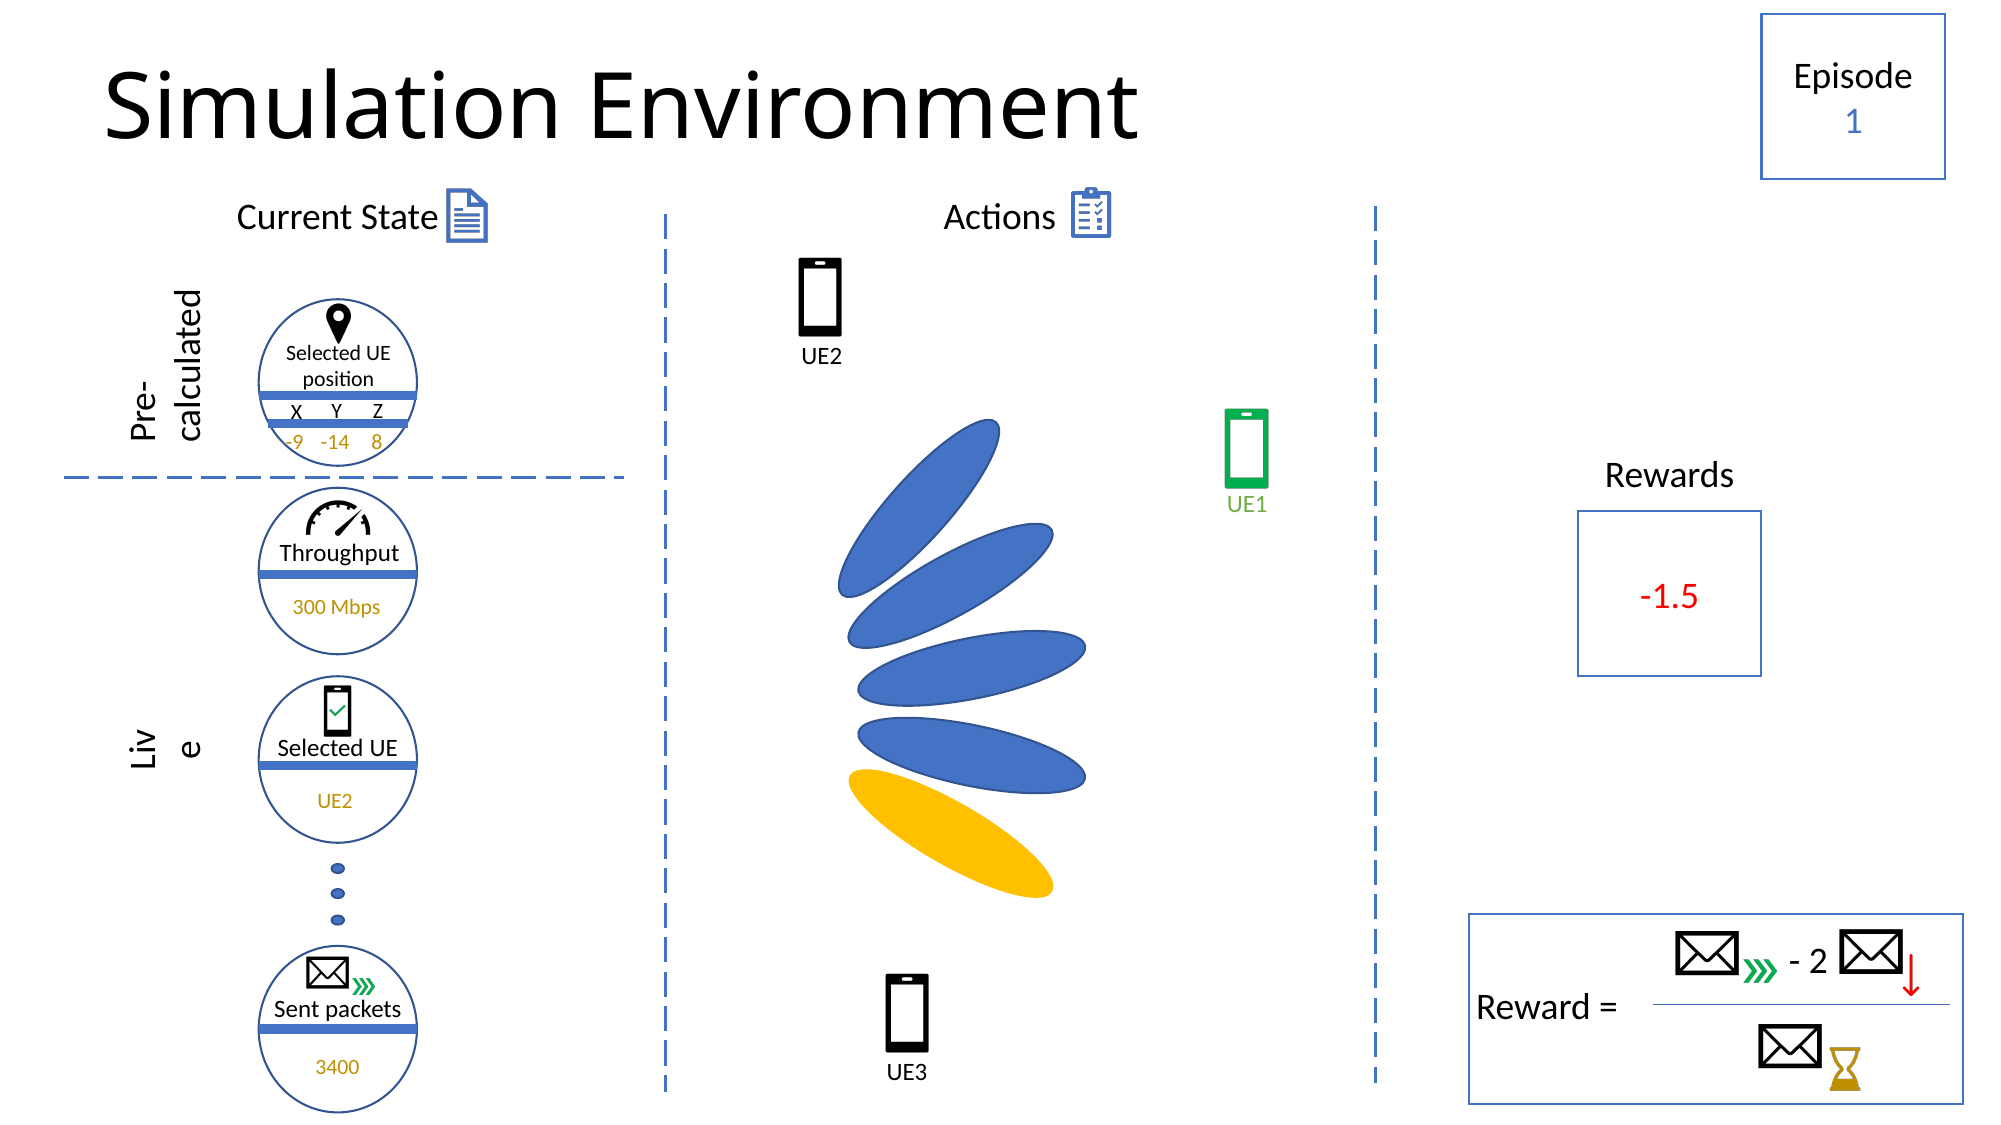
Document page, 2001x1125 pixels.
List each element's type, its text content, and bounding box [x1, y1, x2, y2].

text_box 3400 [300, 1045, 388, 1087]
text_box [269, 953, 302, 985]
picture [1669, 915, 1780, 991]
text_box 8 [356, 424, 392, 462]
picture [435, 183, 499, 248]
text_box Reward = [1461, 974, 1640, 1035]
text_box [330, 887, 346, 900]
text_box [857, 716, 1086, 795]
text_box [330, 914, 346, 926]
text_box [310, 683, 365, 739]
text_box Episode 1 [1760, 13, 1946, 180]
text_box Live [110, 707, 186, 792]
text_box Z [392, 424, 398, 431]
text_box [268, 495, 303, 529]
picture [1060, 181, 1122, 243]
picture [1833, 913, 1934, 998]
text_box [257, 574, 418, 656]
text_box Selected UE [251, 724, 424, 770]
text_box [777, 254, 863, 378]
text_box - 2 [1774, 928, 1833, 989]
text_box Z [358, 399, 398, 423]
text_box [259, 400, 276, 423]
text_box [847, 522, 1054, 649]
text_box [837, 418, 1001, 598]
text_box [373, 495, 408, 529]
title Simulation Environment [88, 0, 1813, 218]
text_box [392, 428, 406, 445]
text_box [257, 1031, 418, 1114]
text_box Rewards [1532, 442, 1807, 502]
text_box [311, 462, 365, 467]
text_box [265, 675, 411, 724]
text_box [302, 945, 377, 1001]
text_box Selected UE position [250, 331, 427, 399]
text_box 300 Mbps [277, 585, 398, 627]
text_box [398, 400, 417, 424]
text_box X [276, 399, 316, 420]
text_box UE2 [302, 779, 370, 821]
text_box [857, 629, 1087, 707]
text_box Sent packets [251, 985, 424, 1031]
text_box Y [316, 399, 356, 420]
text_box [848, 769, 1054, 898]
text_box [258, 770, 418, 844]
text_box -9 [270, 424, 305, 462]
text_box Pre-calculated [110, 218, 186, 458]
text_box Throughput [253, 529, 426, 574]
text_box -14 [305, 424, 356, 462]
picture [310, 295, 367, 352]
text_box Actions [863, 184, 1137, 245]
text_box [330, 862, 346, 875]
text_box [1468, 913, 1964, 1105]
text_box Current State [200, 184, 435, 245]
text_box -1.5 [1577, 510, 1762, 677]
text_box [274, 303, 310, 331]
text_box [367, 304, 402, 331]
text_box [864, 970, 950, 1094]
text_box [1203, 405, 1290, 526]
picture [1752, 1008, 1871, 1095]
text_box [377, 955, 407, 985]
picture [303, 483, 373, 552]
